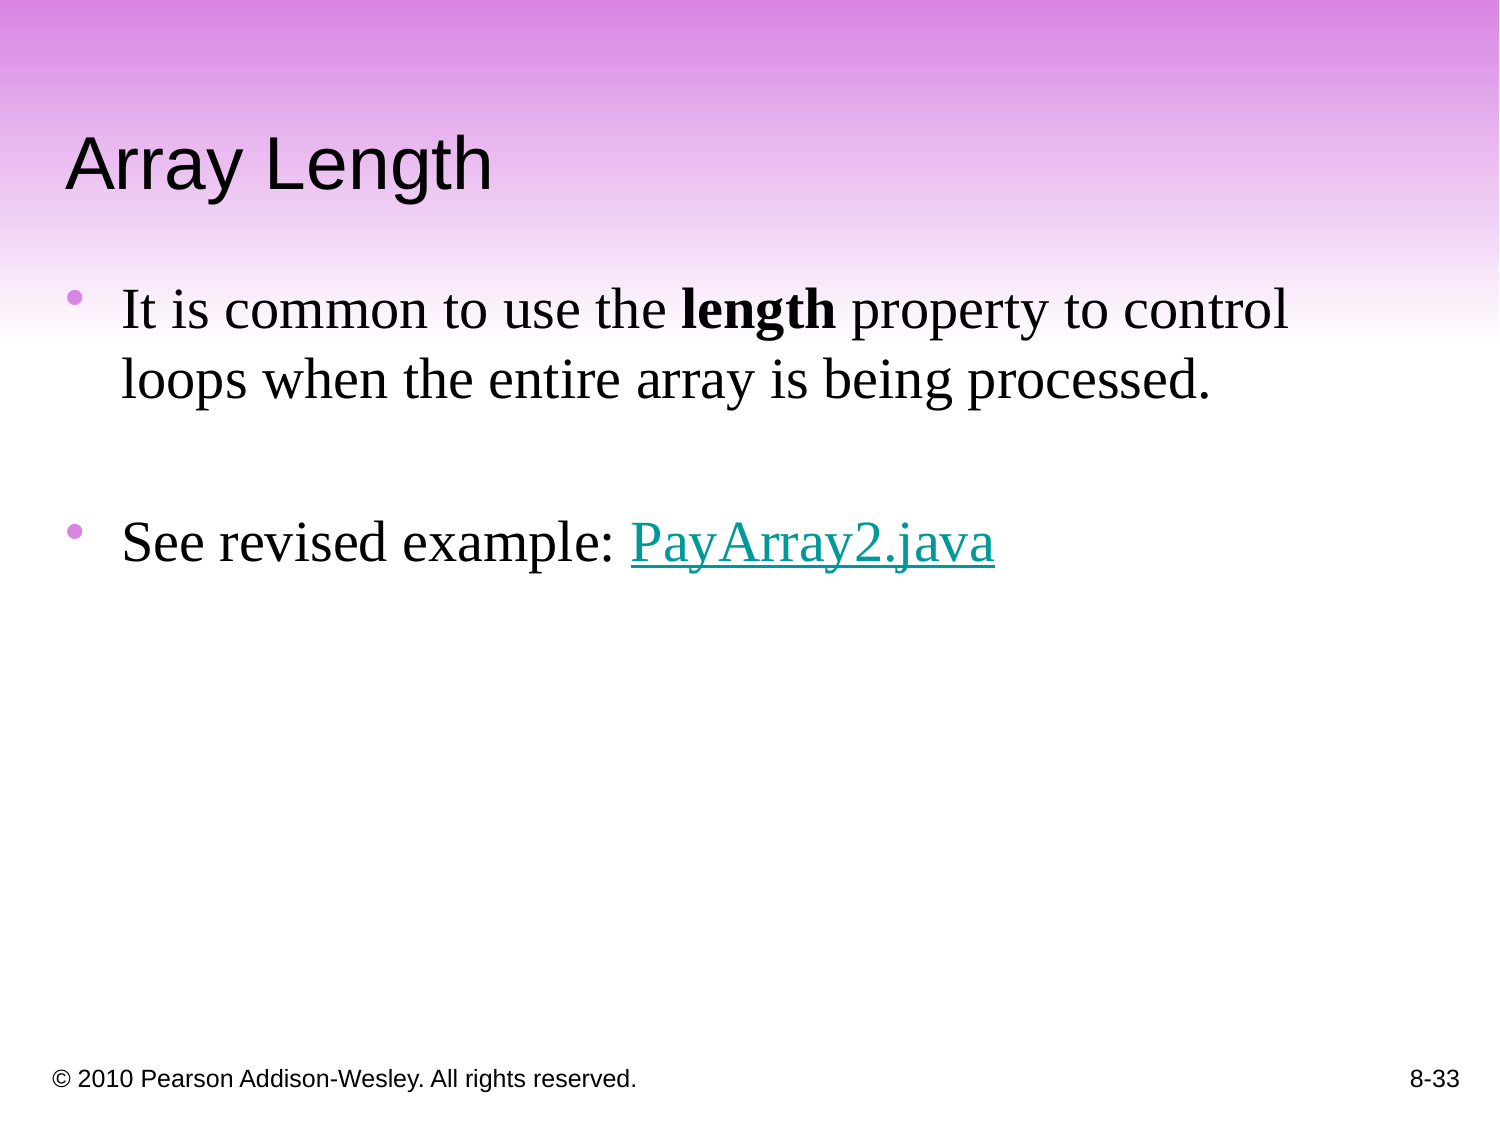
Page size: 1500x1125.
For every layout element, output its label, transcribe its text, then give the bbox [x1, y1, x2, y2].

title Array Length [50, 49, 1463, 213]
list It is common to use the length property to control loops when the entire array is being processed. See revised example: PayArray2.java [50, 262, 1411, 1013]
slide_number 8-33 [1162, 1024, 1476, 1101]
